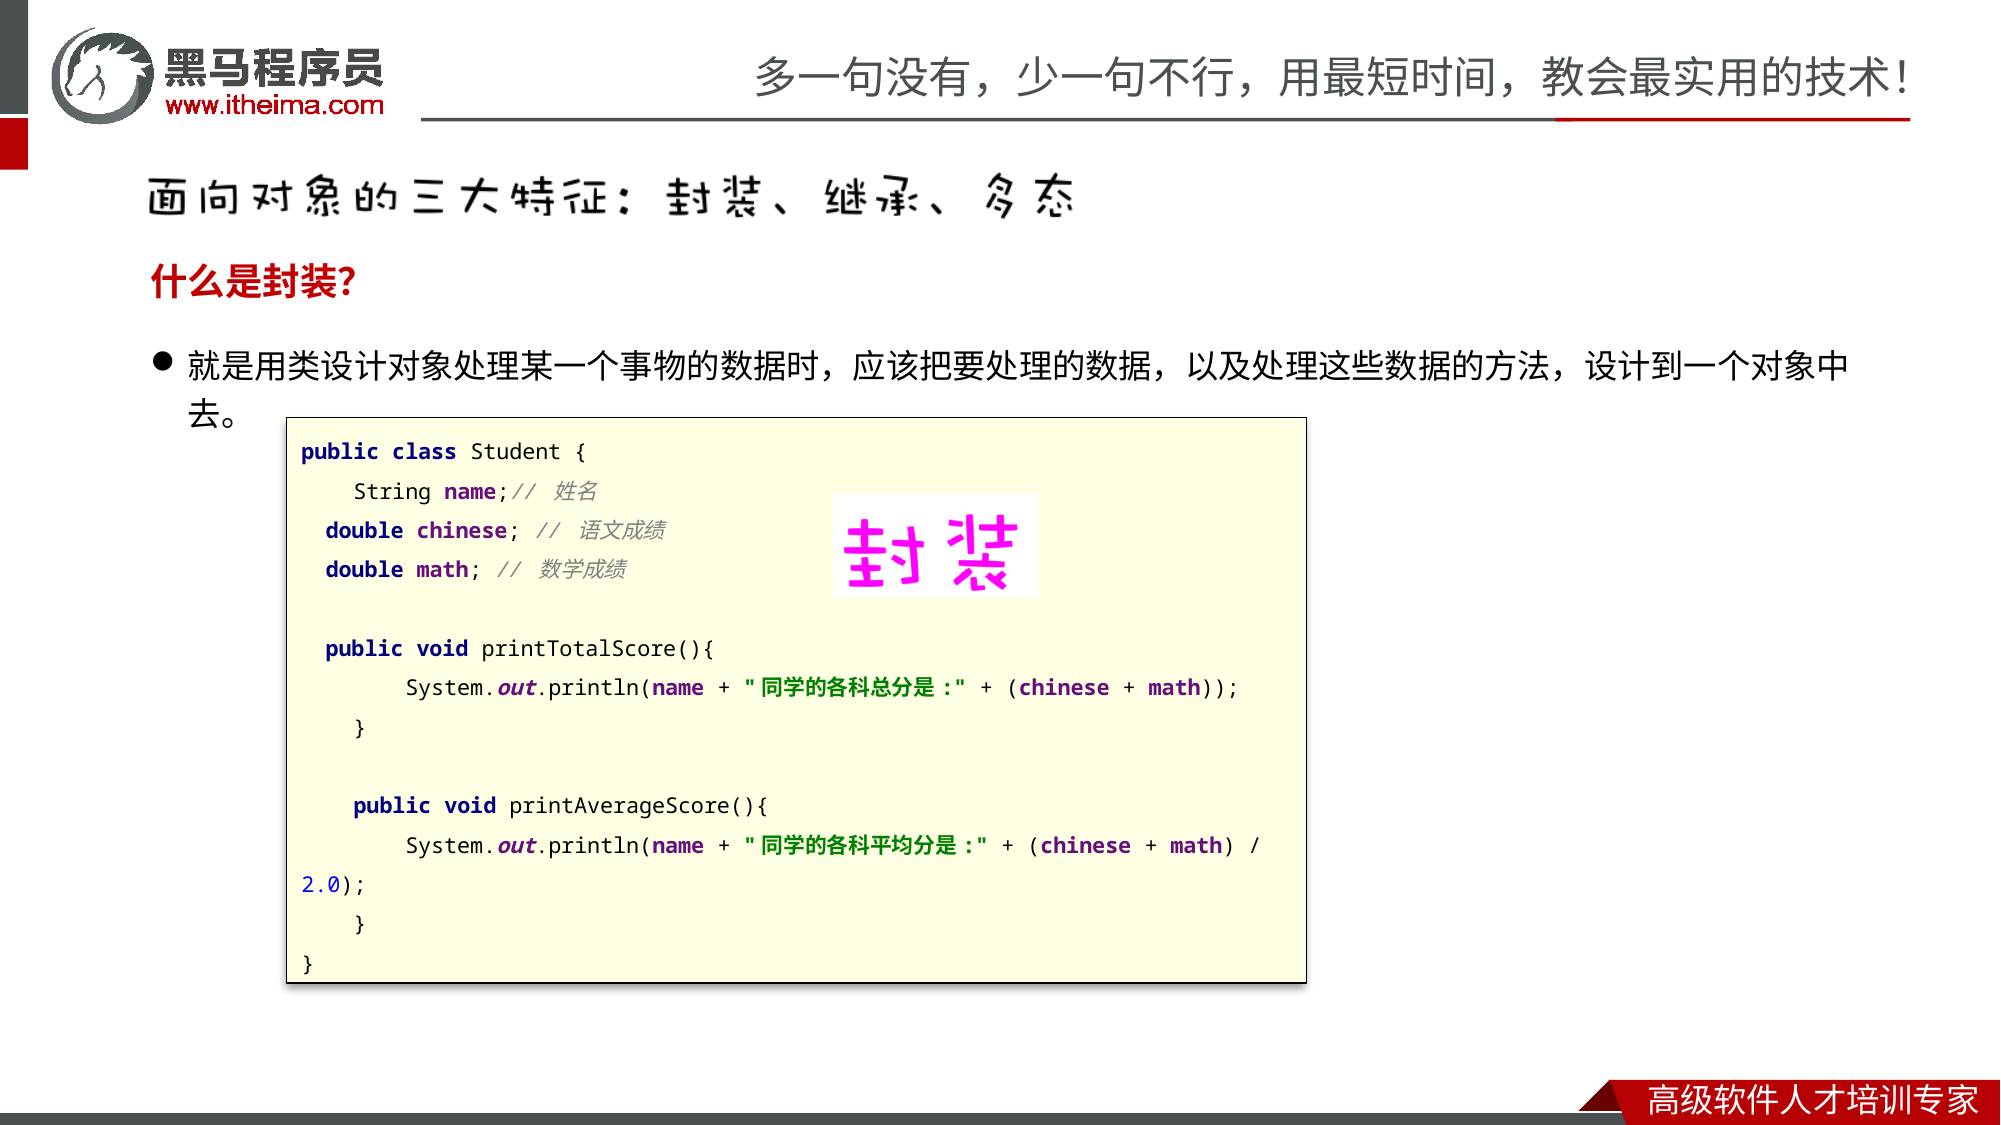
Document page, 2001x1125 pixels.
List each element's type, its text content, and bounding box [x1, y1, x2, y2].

picture [832, 494, 1039, 597]
text_box 就是用类设计对象处理某一个事物的数据时，应该把要处理的数据，以及处理这些数据的方法，设计到一个对象中去。 [135, 330, 1878, 441]
text_box 什么是封装？ [135, 241, 476, 311]
picture [50, 26, 384, 125]
text_box public class Student { String name;// 姓名 double chinese; // 语文成绩 double math; // 数学成绩 public void printTotalScore(){ System.out.println(name + "同学的各科总分是:" + (chinese + math)); } public void printAverageScore(){ System.out.println(name + "同学的各科平均分是:" + (chinese + math) / 2.0); } } [286, 417, 1307, 983]
picture [135, 160, 1091, 231]
